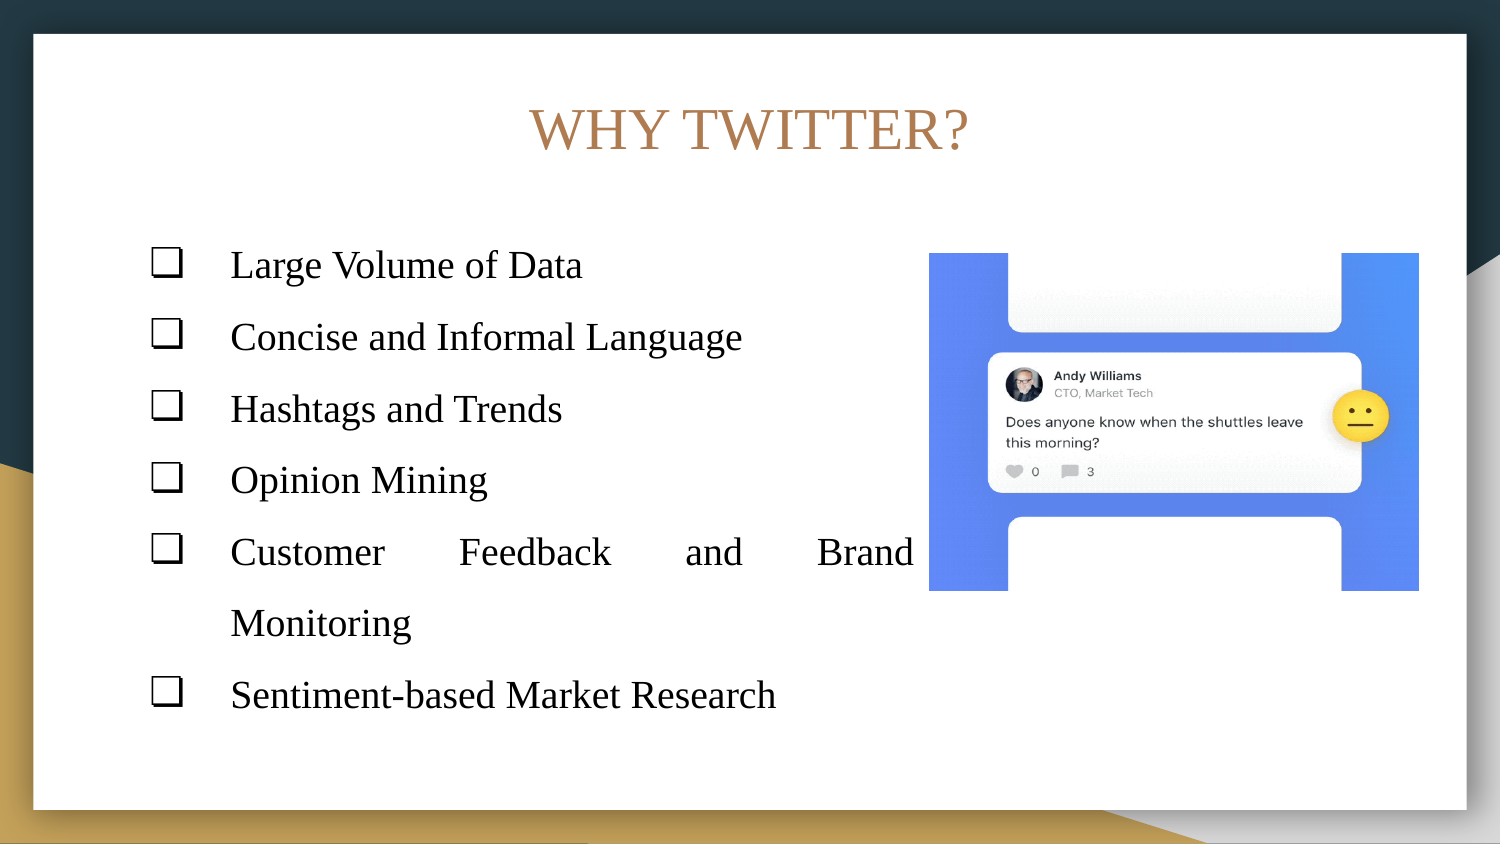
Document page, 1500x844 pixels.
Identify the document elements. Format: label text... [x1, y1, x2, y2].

title WHY TWITTER? [134, 75, 1366, 177]
list Large Volume of Data Concise and Informal Language Hashtags and Trends Opinion Mining Customer Feedback and Brand Monitoring Sentiment-based Market Research [134, 200, 930, 747]
picture [929, 252, 1419, 591]
